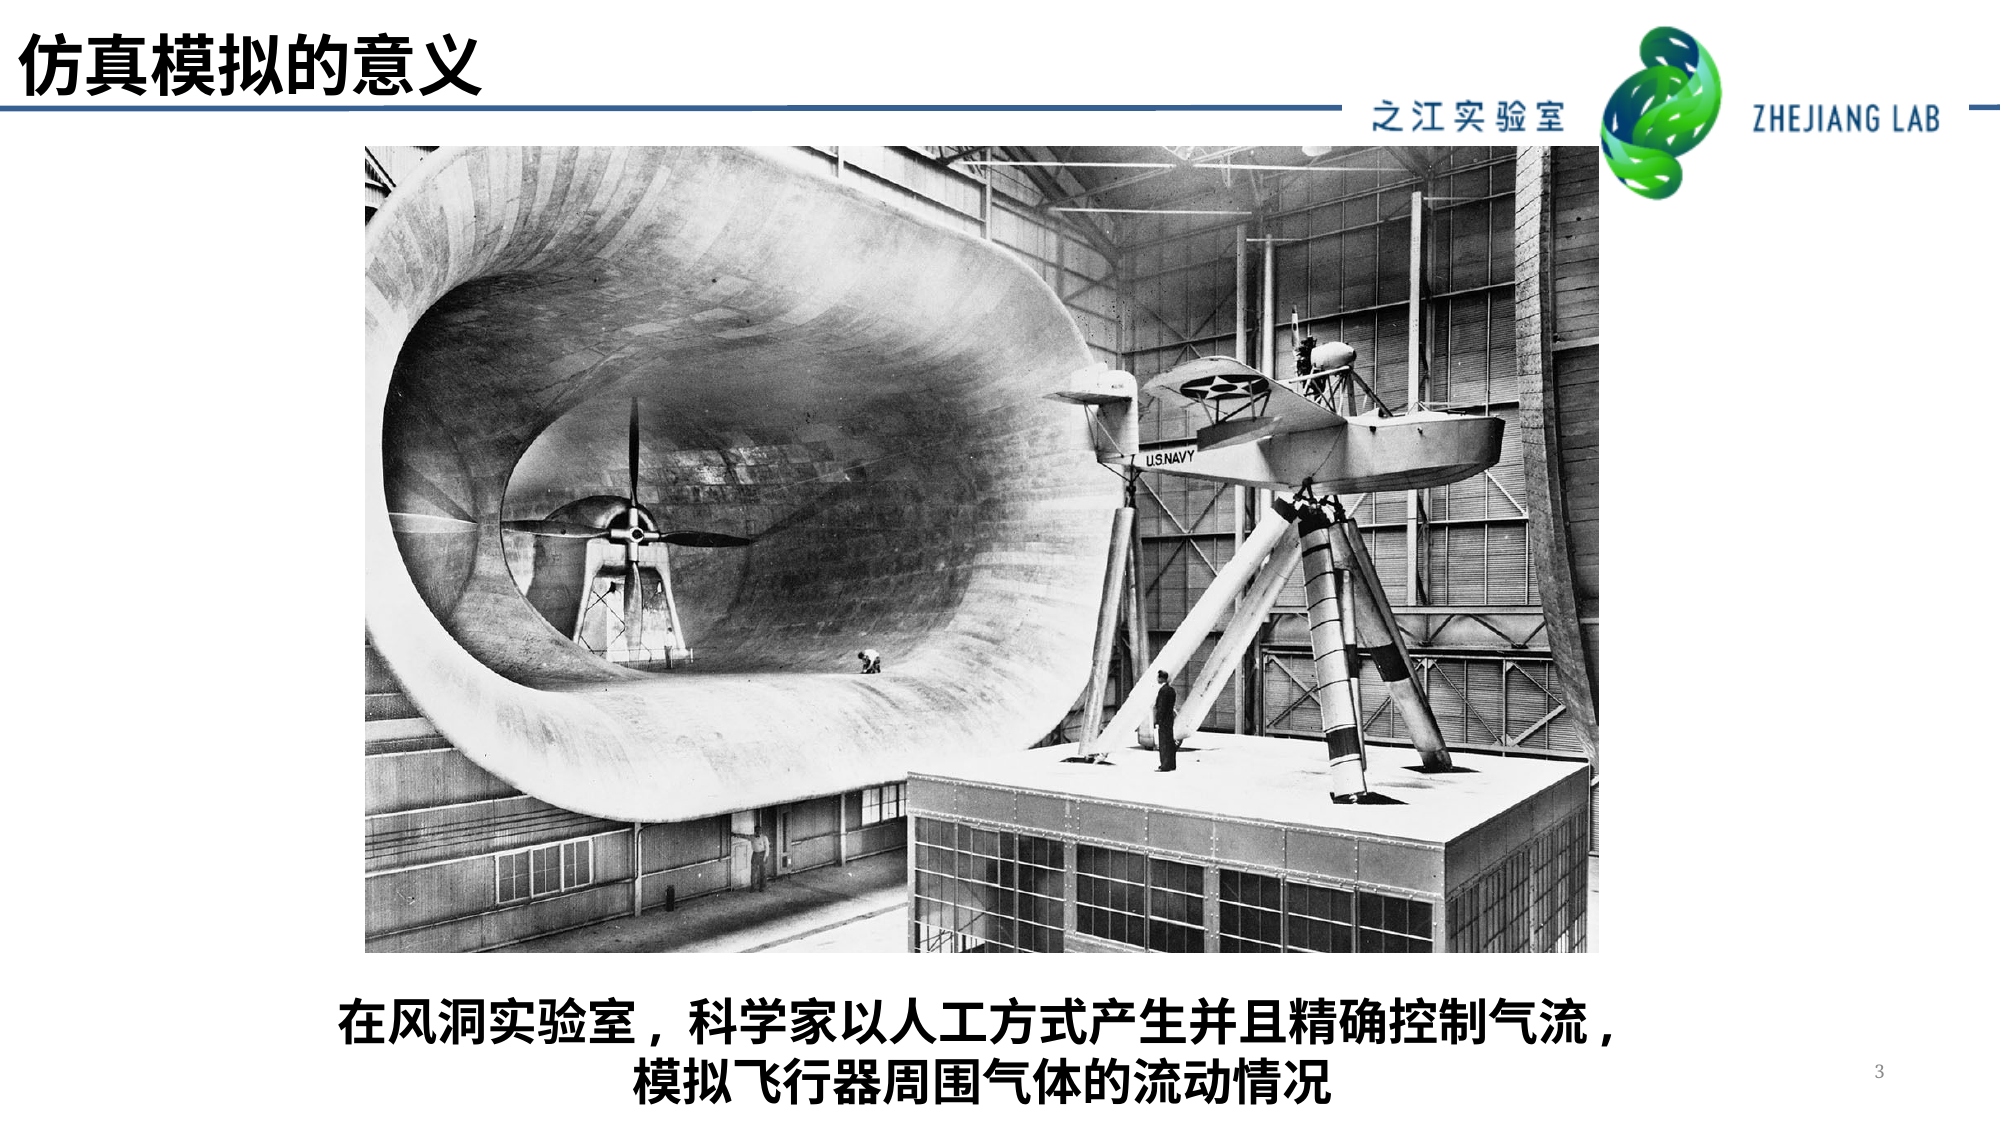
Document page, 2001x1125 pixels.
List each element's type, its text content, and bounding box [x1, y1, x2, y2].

text_box 仿真模拟的意义 [2, 0, 1754, 116]
slide_number 3 [1816, 1042, 1900, 1103]
picture [365, 22, 1969, 953]
text_box 在风洞实验室, 科学家以人工方式产生并且精确控制气流, 模拟飞行器周围气体的流动情况 [149, 982, 1816, 1118]
